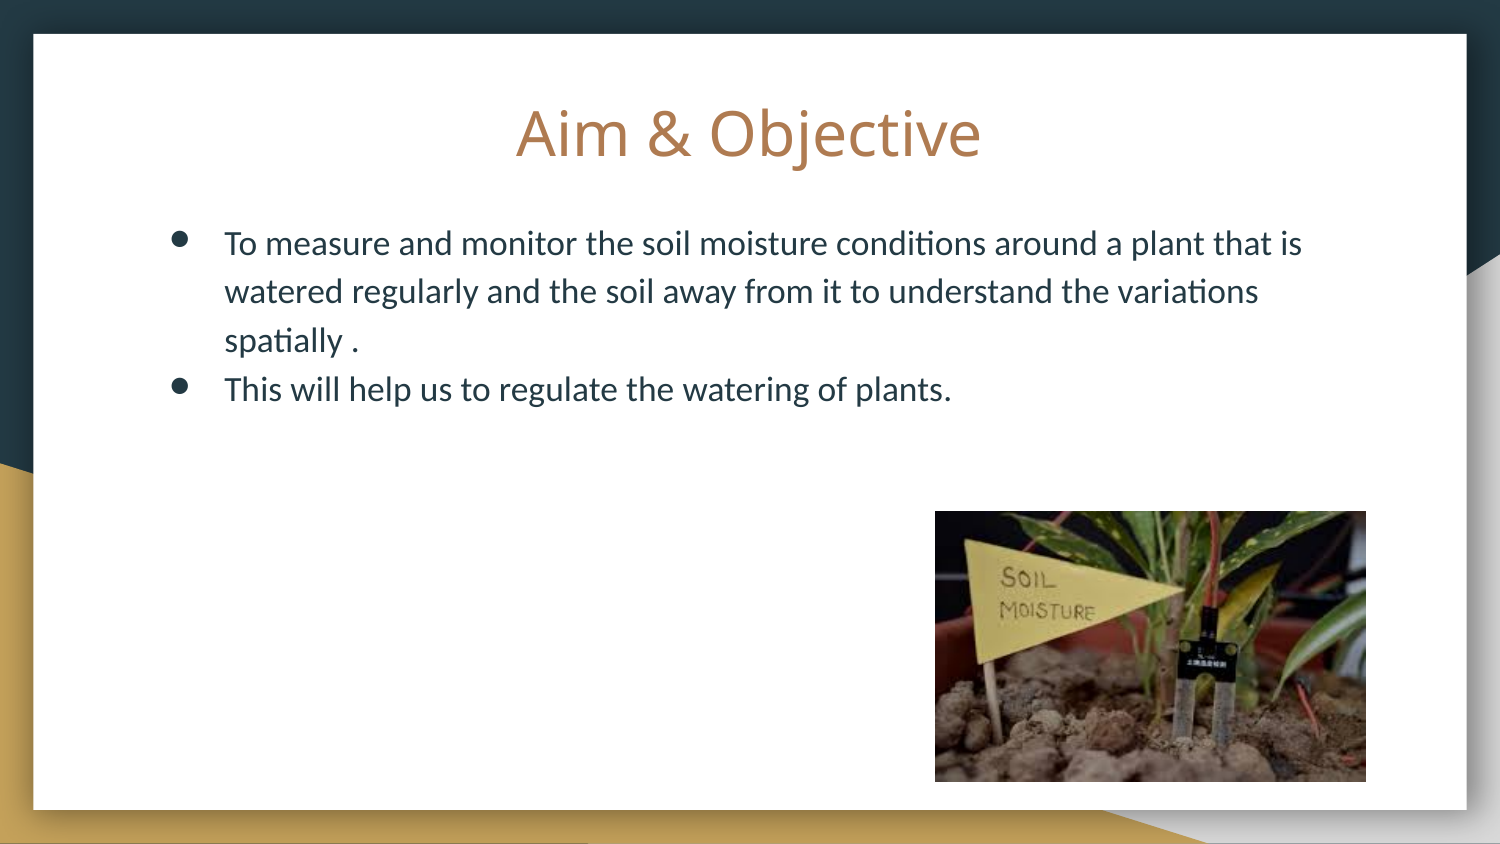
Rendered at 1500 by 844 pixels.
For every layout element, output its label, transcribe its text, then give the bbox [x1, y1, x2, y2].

picture [935, 511, 1366, 782]
title Aim & Objective [134, 78, 1366, 198]
list To measure and monitor the soil moisture conditions around a plant that is watered regularly and the soil away from it to understand the variations spatially . This will help us to regulate the watering of plants. [134, 198, 1366, 600]
